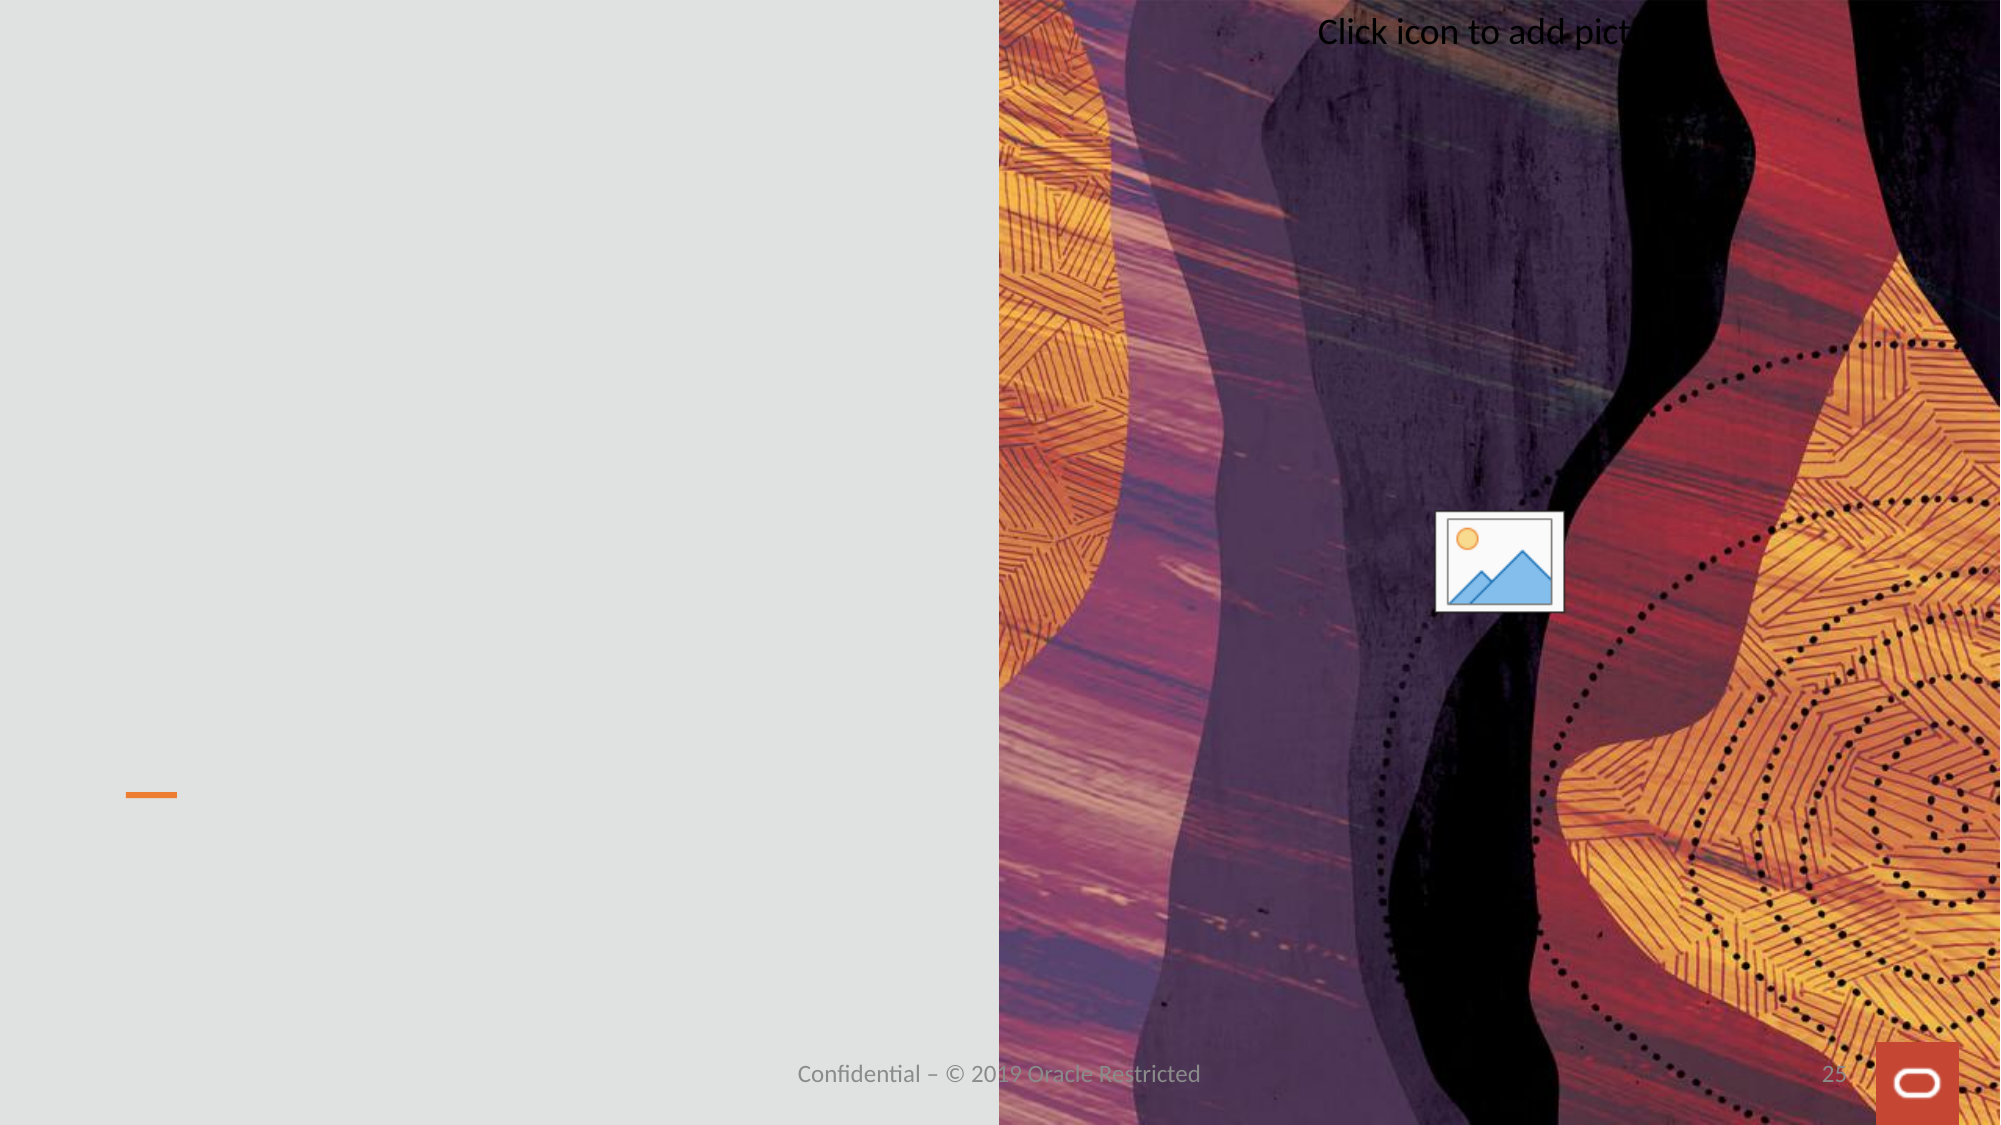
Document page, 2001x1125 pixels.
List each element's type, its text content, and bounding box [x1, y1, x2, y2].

picture [999, 0, 2000, 1125]
footer Confidential – © 2019 Oracle Restricted [662, 1042, 999, 1103]
